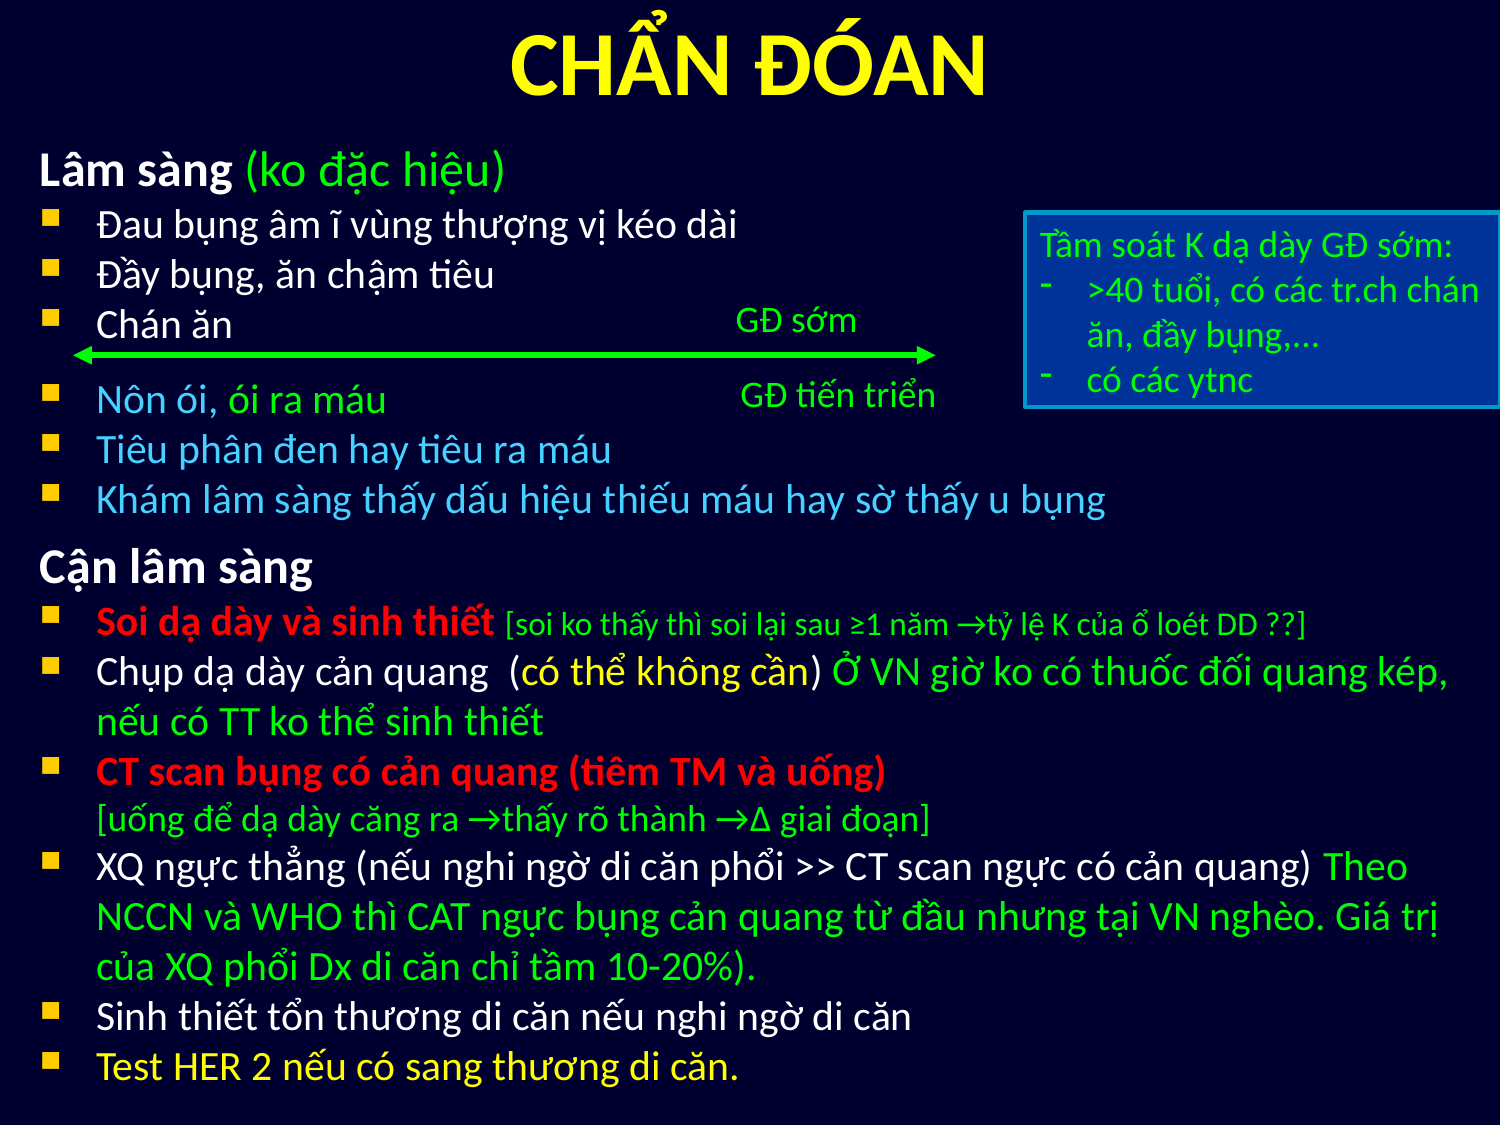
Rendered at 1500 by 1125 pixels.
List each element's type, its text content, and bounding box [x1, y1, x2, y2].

list Lâm sàng (ko đặc hiệu) Đau bụng âm ĩ vùng thượng vị kéo dài Đầy bụng, ăn chậm tiêu Chán ăn Nôn ói, ói ra máu Tiêu phân đen hay tiêu ra máu Khám lâm sàng thấy dấu hiệu thiếu máu hay sờ thấy u bụng Cận lâm sàng Soi dạ dày và sinh thiết [soi ko thấy thì soi lại sau ≥1 năm →tỷ lệ K của ổ loét DD ??] Chụp dạ dày cản quang (có thể không cần) Ở VN giờ ko có thuốc đối quang kép, nếu có TT ko thể sinh thiết CT scan bụng có cản quang (tiêm TM và uống) [uống để dạ dày căng ra →thấy rõ thành →Δ giai đoạn] XQ ngực thẳng (nếu nghi ngờ di căn phổi >> CT scan ngực có cản quang) Theo NCCN và WHO thì CAT ngực bụng cản quang từ đầu nhưng tại VN nghèo. Giá trị của XQ phổi Dx di căn chỉ tầm 10-20%). Sinh thiết tổn thương di căn nếu nghi ngờ di căn Test HER 2 nếu có sang thương di căn. [24, 117, 1500, 1101]
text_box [72, 287, 954, 424]
title CHẨN ĐÓAN [74, 0, 1426, 117]
text_box Tầm soát K dạ dày GĐ sớm: >40 tuổi, có các tr.ch chán ăn, đầy bụng,... có các ytnc [1023, 210, 1500, 409]
